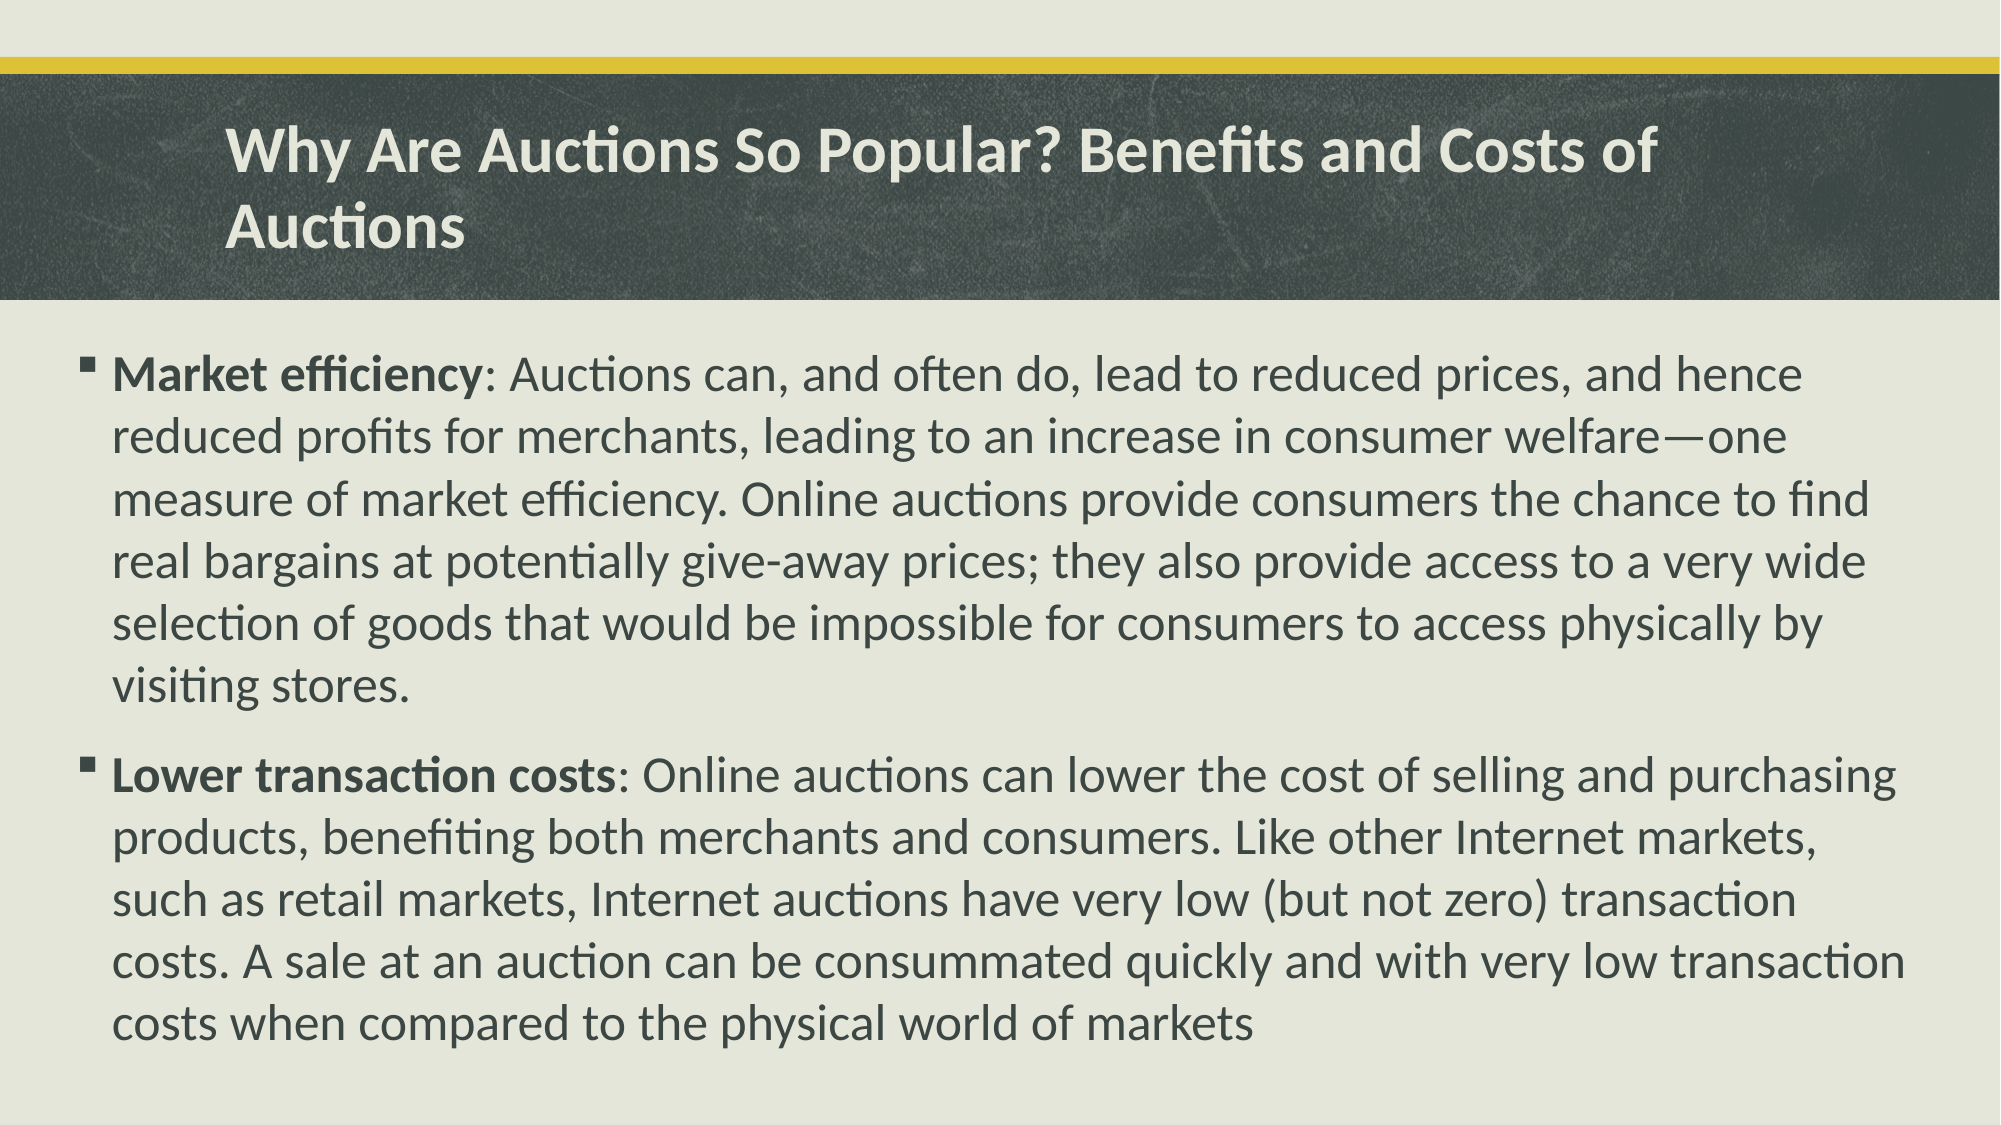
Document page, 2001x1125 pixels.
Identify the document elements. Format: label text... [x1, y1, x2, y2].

list Market efficiency: Auctions can, and often do, lead to reduced prices, and hence reduced profits for merchants, leading to an increase in consumer welfare—one measure of market efficiency. Online auctions provide consumers the chance to find real bargains at potentially give-away prices; they also provide access to a very wide selection of goods that would be impossible for consumers to access physically by visiting stores. Lower transaction costs: Online auctions can lower the cost of selling and purchasing products, benefiting both merchants and consumers. Like other Internet markets, such as retail markets, Internet auctions have very low (but not zero) transaction costs. A sale at an auction can be consummated quickly and with very low transaction costs when compared to the physical world of markets [60, 332, 1935, 1066]
title Why Are Auctions So Popular? Benefits and Costs of Auctions [210, 76, 1790, 300]
picture [0, 74, 2000, 300]
